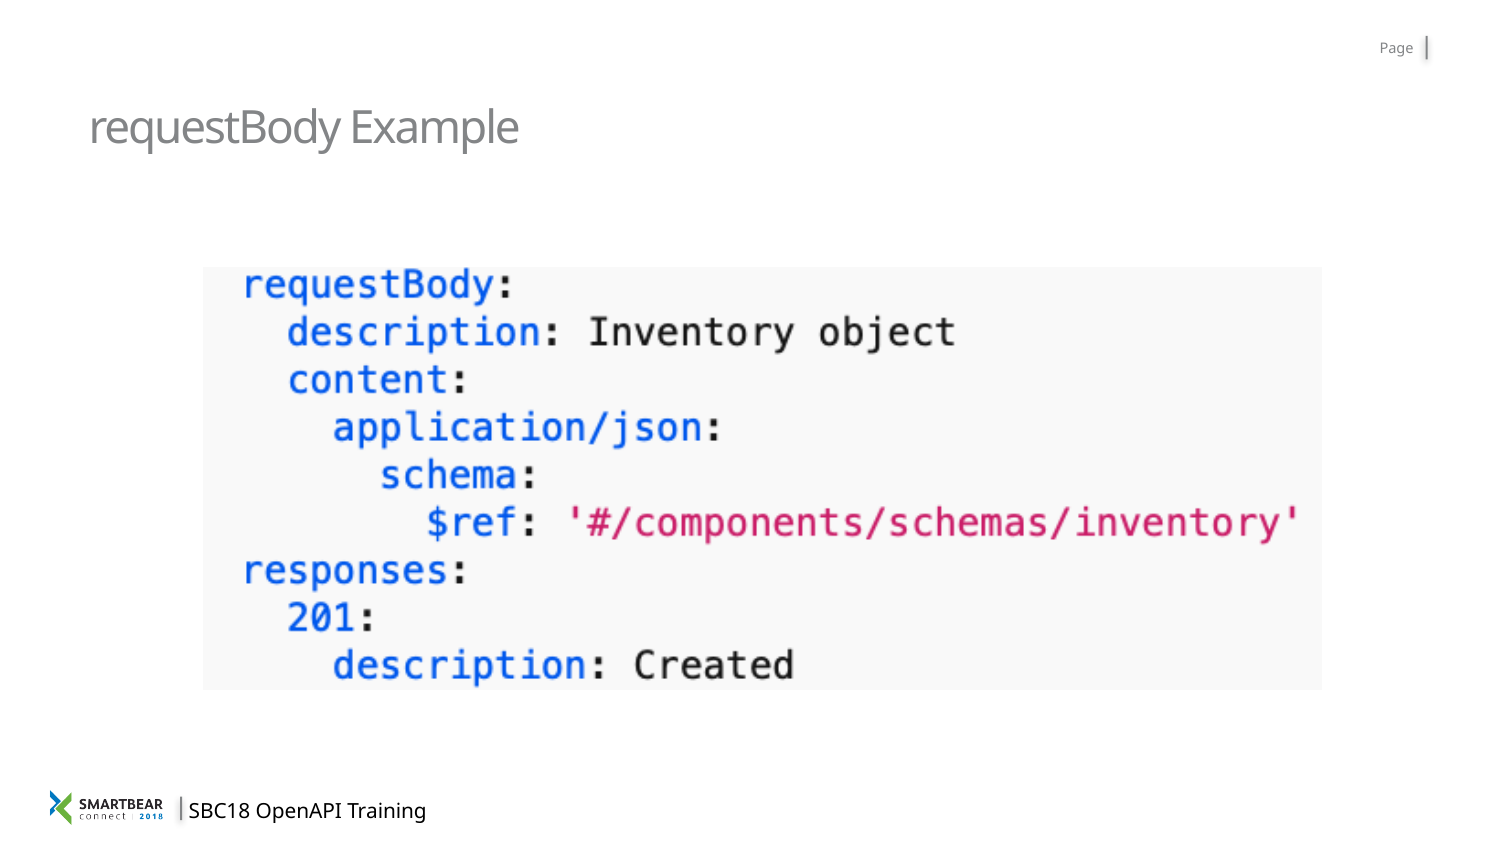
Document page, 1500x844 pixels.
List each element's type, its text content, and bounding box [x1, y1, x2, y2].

picture [202, 267, 1322, 690]
title requestBody Example [88, 98, 1412, 158]
text_box SBC18 OpenAPI Training [181, 790, 763, 830]
picture [40, 786, 181, 829]
